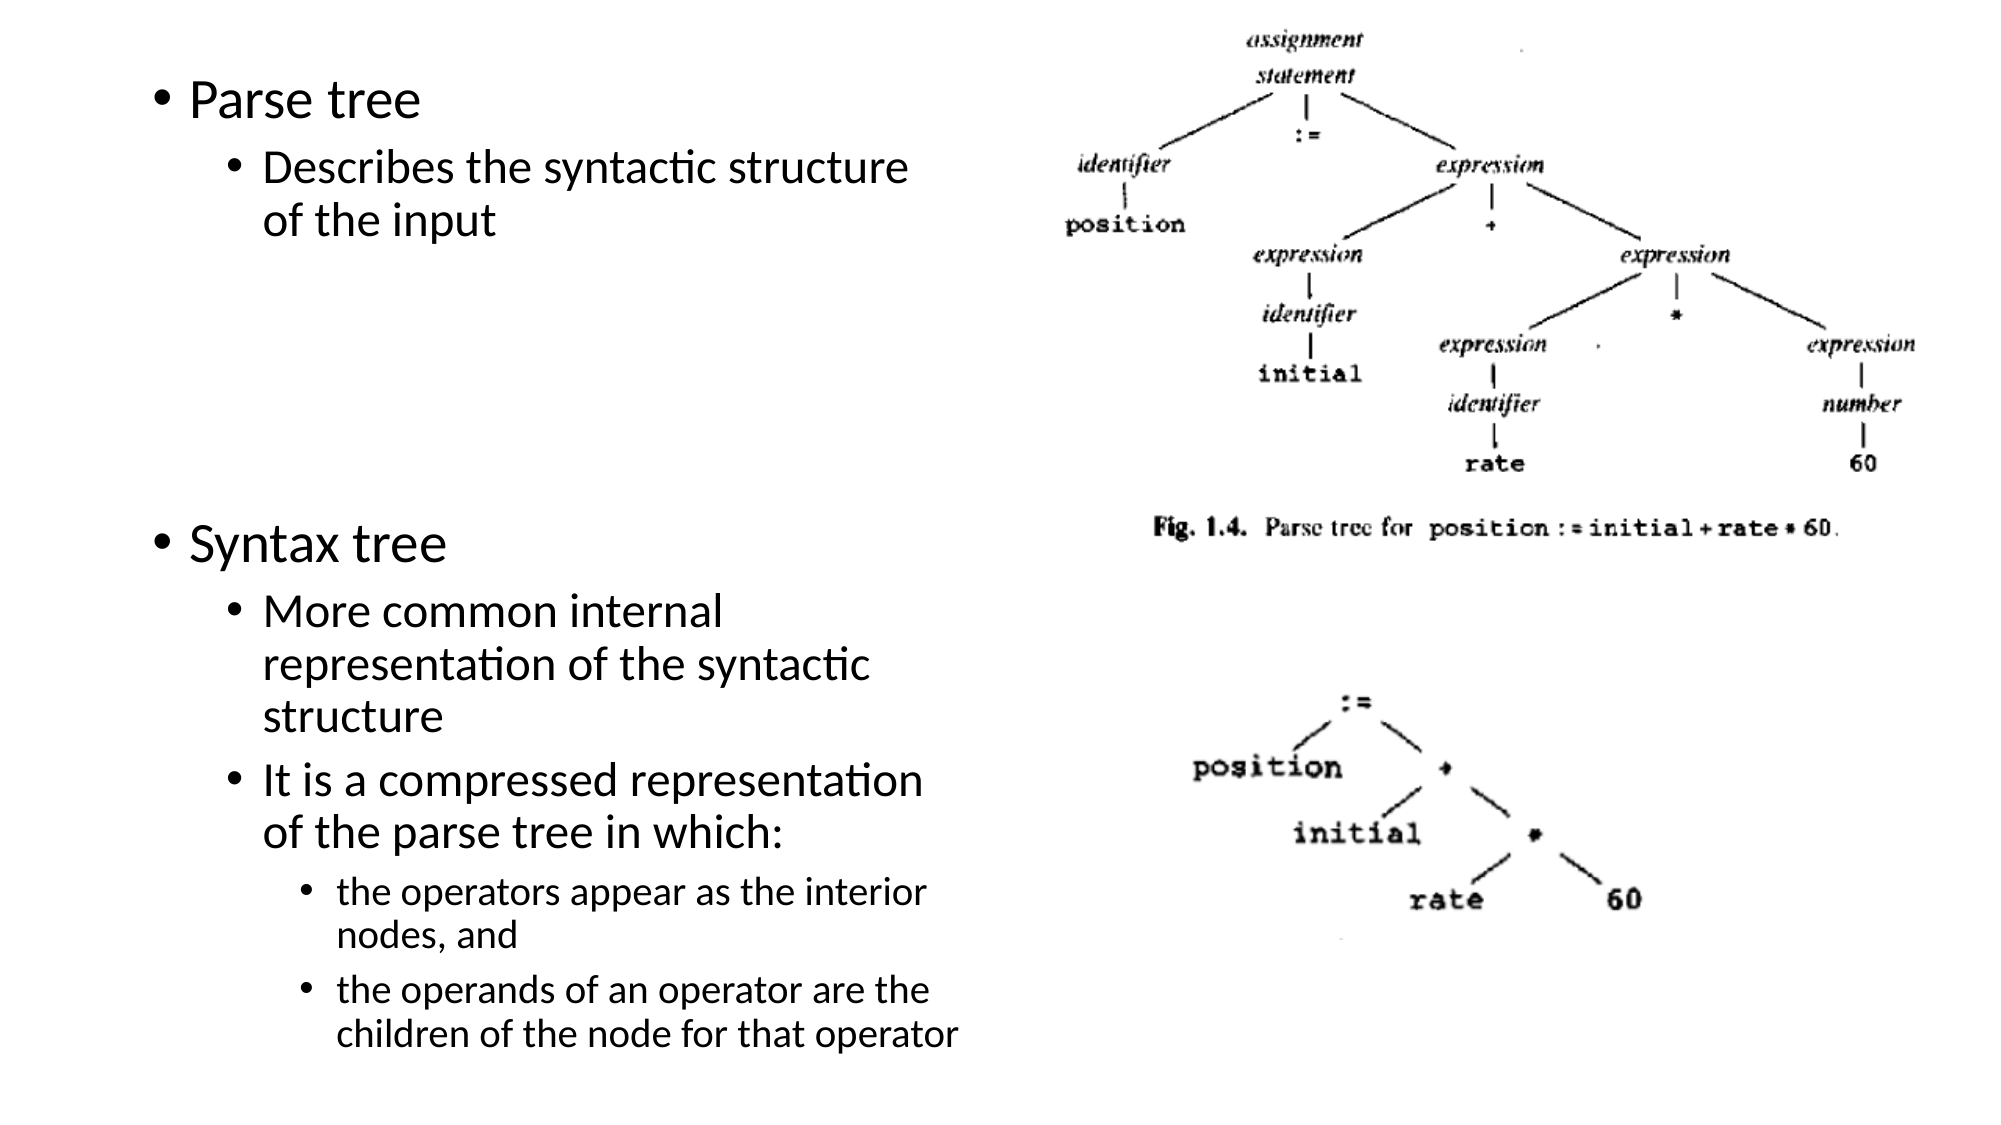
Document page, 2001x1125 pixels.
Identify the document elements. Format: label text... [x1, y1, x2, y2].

list Parse tree Describes the syntactic structure of the input Syntax tree More common internal representation of the syntactic structure It is a compressed representation of the parse tree in which: the operators appear as the interior nodes, and the operands of an operator are the children of the node for that operator [137, 61, 976, 1085]
picture [1023, 0, 1932, 555]
picture [1152, 652, 1675, 940]
